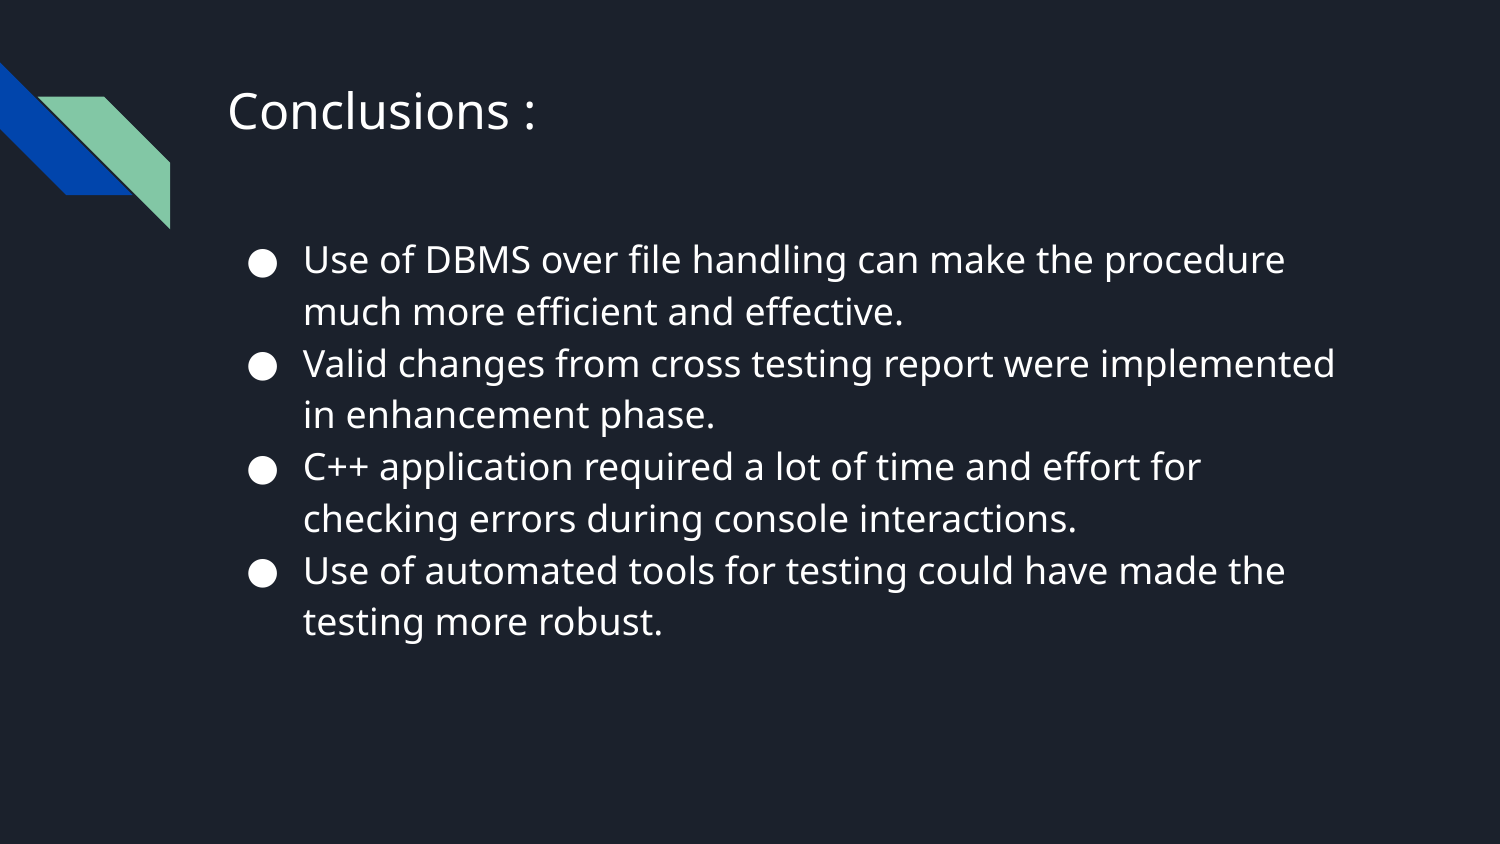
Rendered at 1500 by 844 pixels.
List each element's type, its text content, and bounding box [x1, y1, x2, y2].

list Use of DBMS over file handling can make the procedure much more efficient and effective. Valid changes from cross testing report were implemented in enhancement phase. C++ application required a lot of time and effort for checking errors during console interactions. Use of automated tools for testing could have made the testing more robust. [212, 214, 1368, 735]
title Conclusions : [212, 64, 1368, 214]
